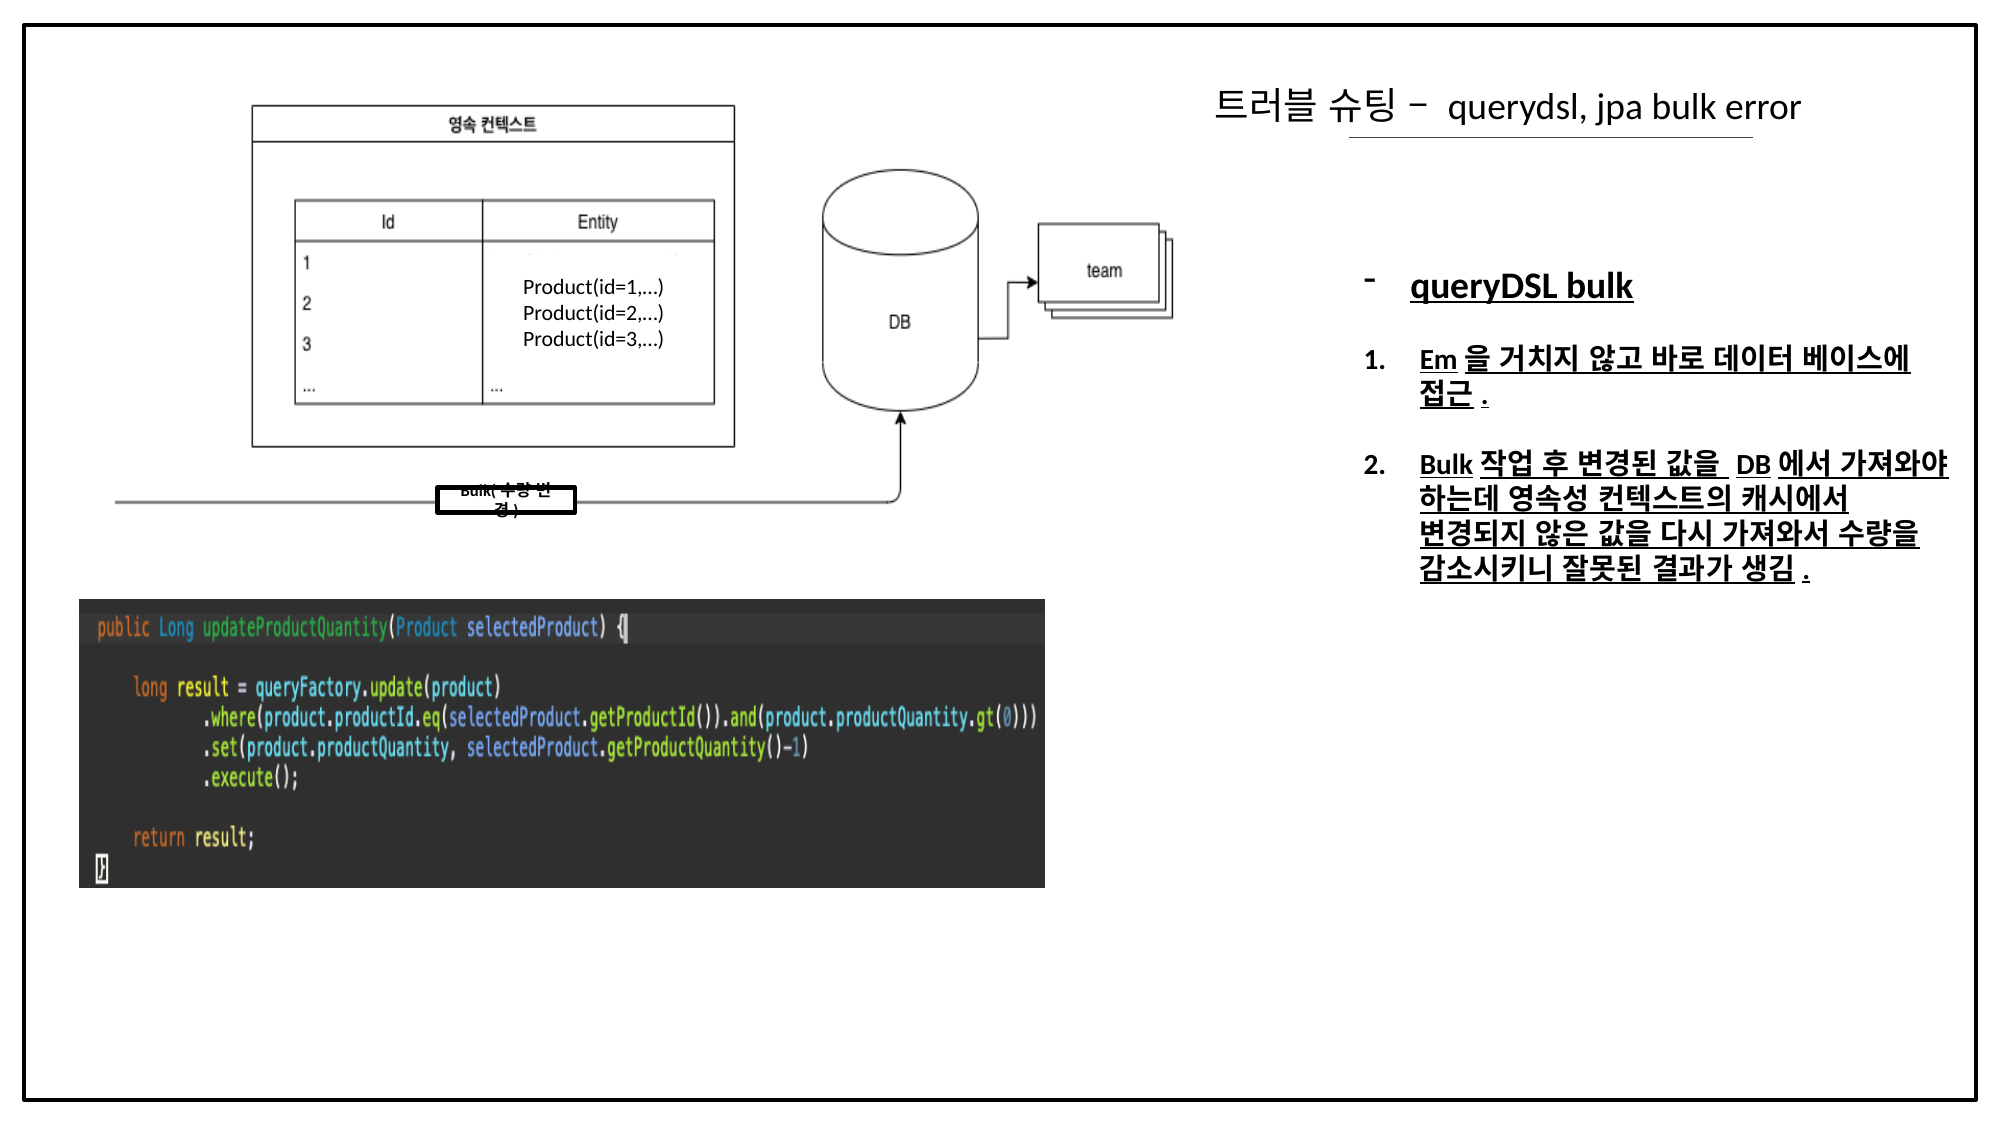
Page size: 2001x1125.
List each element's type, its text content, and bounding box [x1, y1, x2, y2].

picture [79, 599, 1045, 888]
text_box queryDSL bulk Em을 거치지 않고 바로 데이터 베이스에 접근. Bulk작업 후 변경된 값을 DB에서 가져와야 하는데 영속성 컨텍스트의 캐시에서 변경되지 않은 값을 다시 가져와서 수량을 감소시키니 잘못된 결과가 생김. [1348, 253, 1986, 1016]
text_box 트러블 슈팅 – querydsl, jpa bulk error [1201, 74, 2000, 134]
picture [79, 74, 1201, 549]
